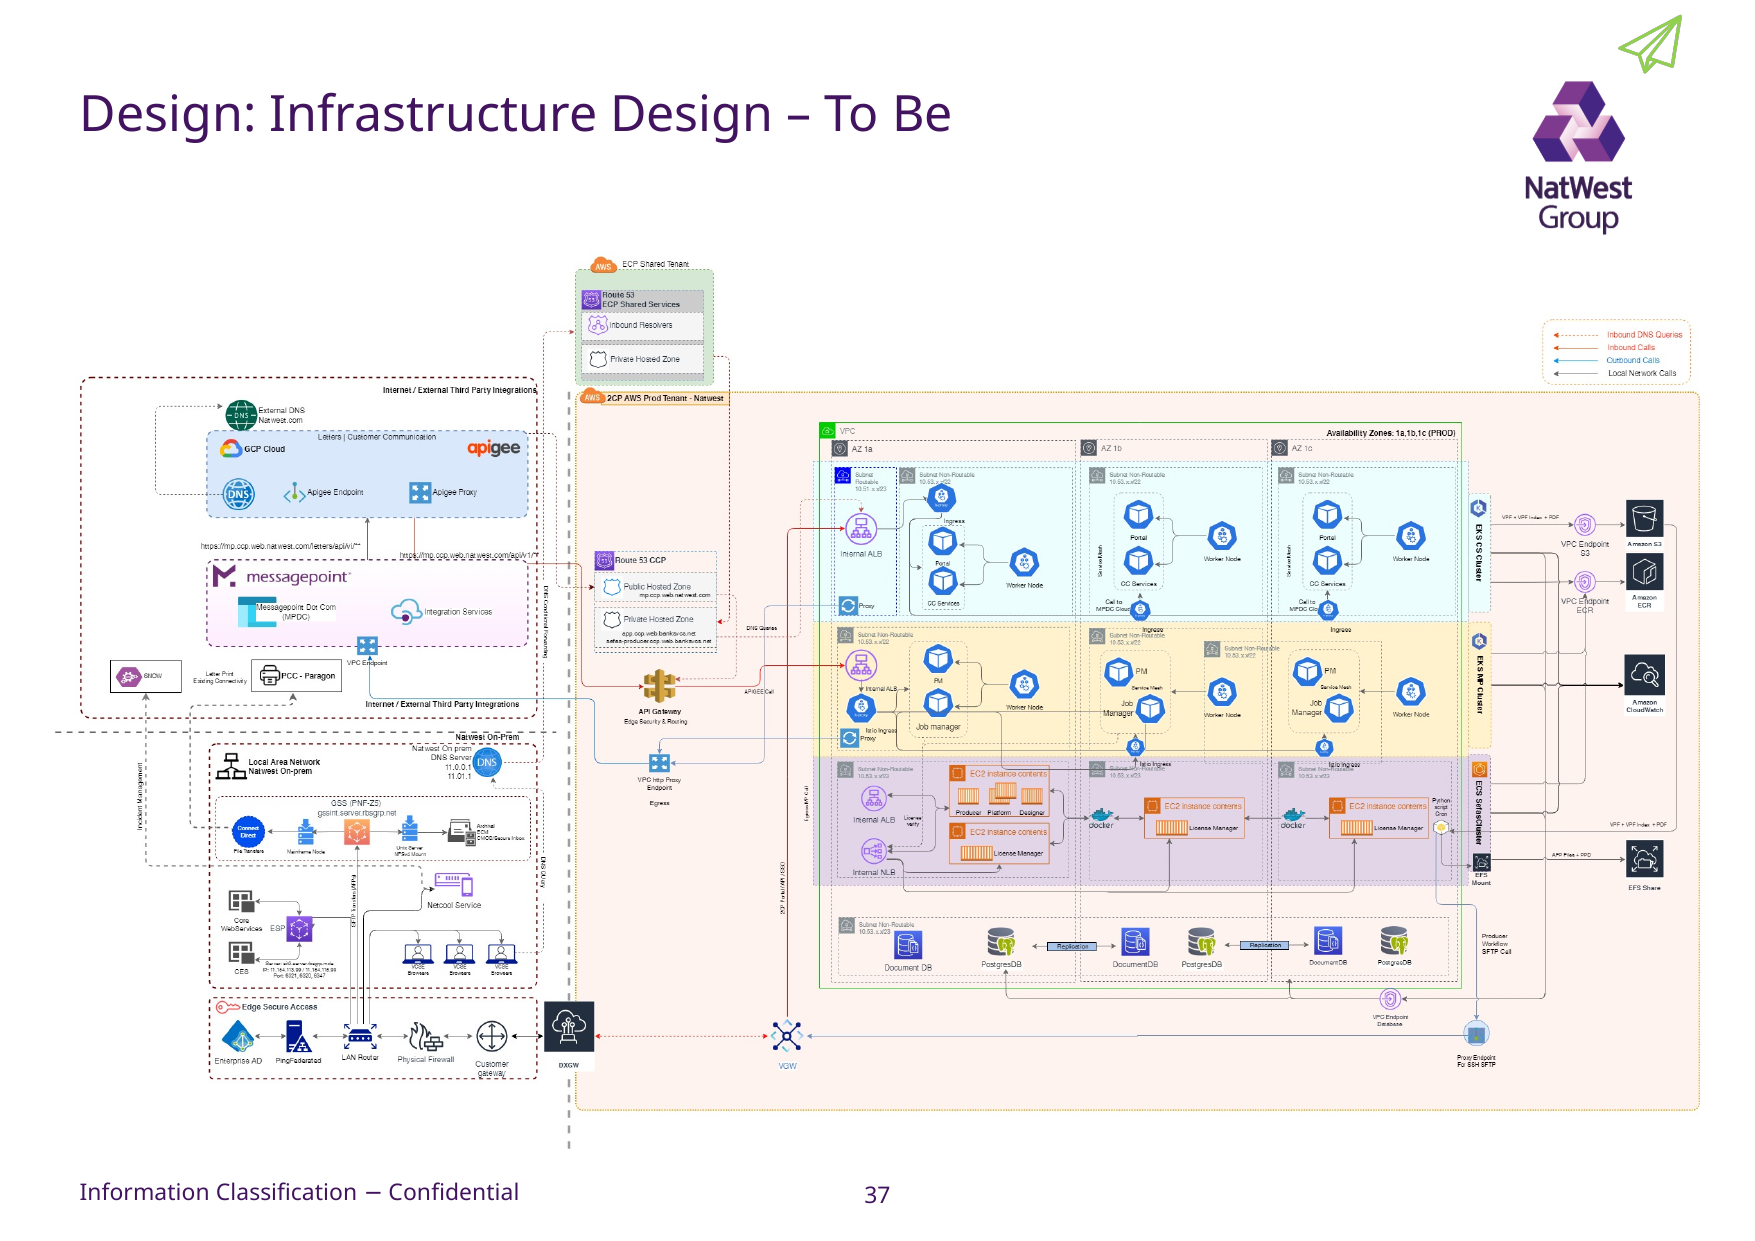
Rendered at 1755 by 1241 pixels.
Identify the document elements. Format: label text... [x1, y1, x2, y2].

title Design: Infrastructure Design – To Be [79, 81, 1486, 170]
picture [0, 0, 1755, 1241]
slide_number 37 [829, 1173, 926, 1219]
